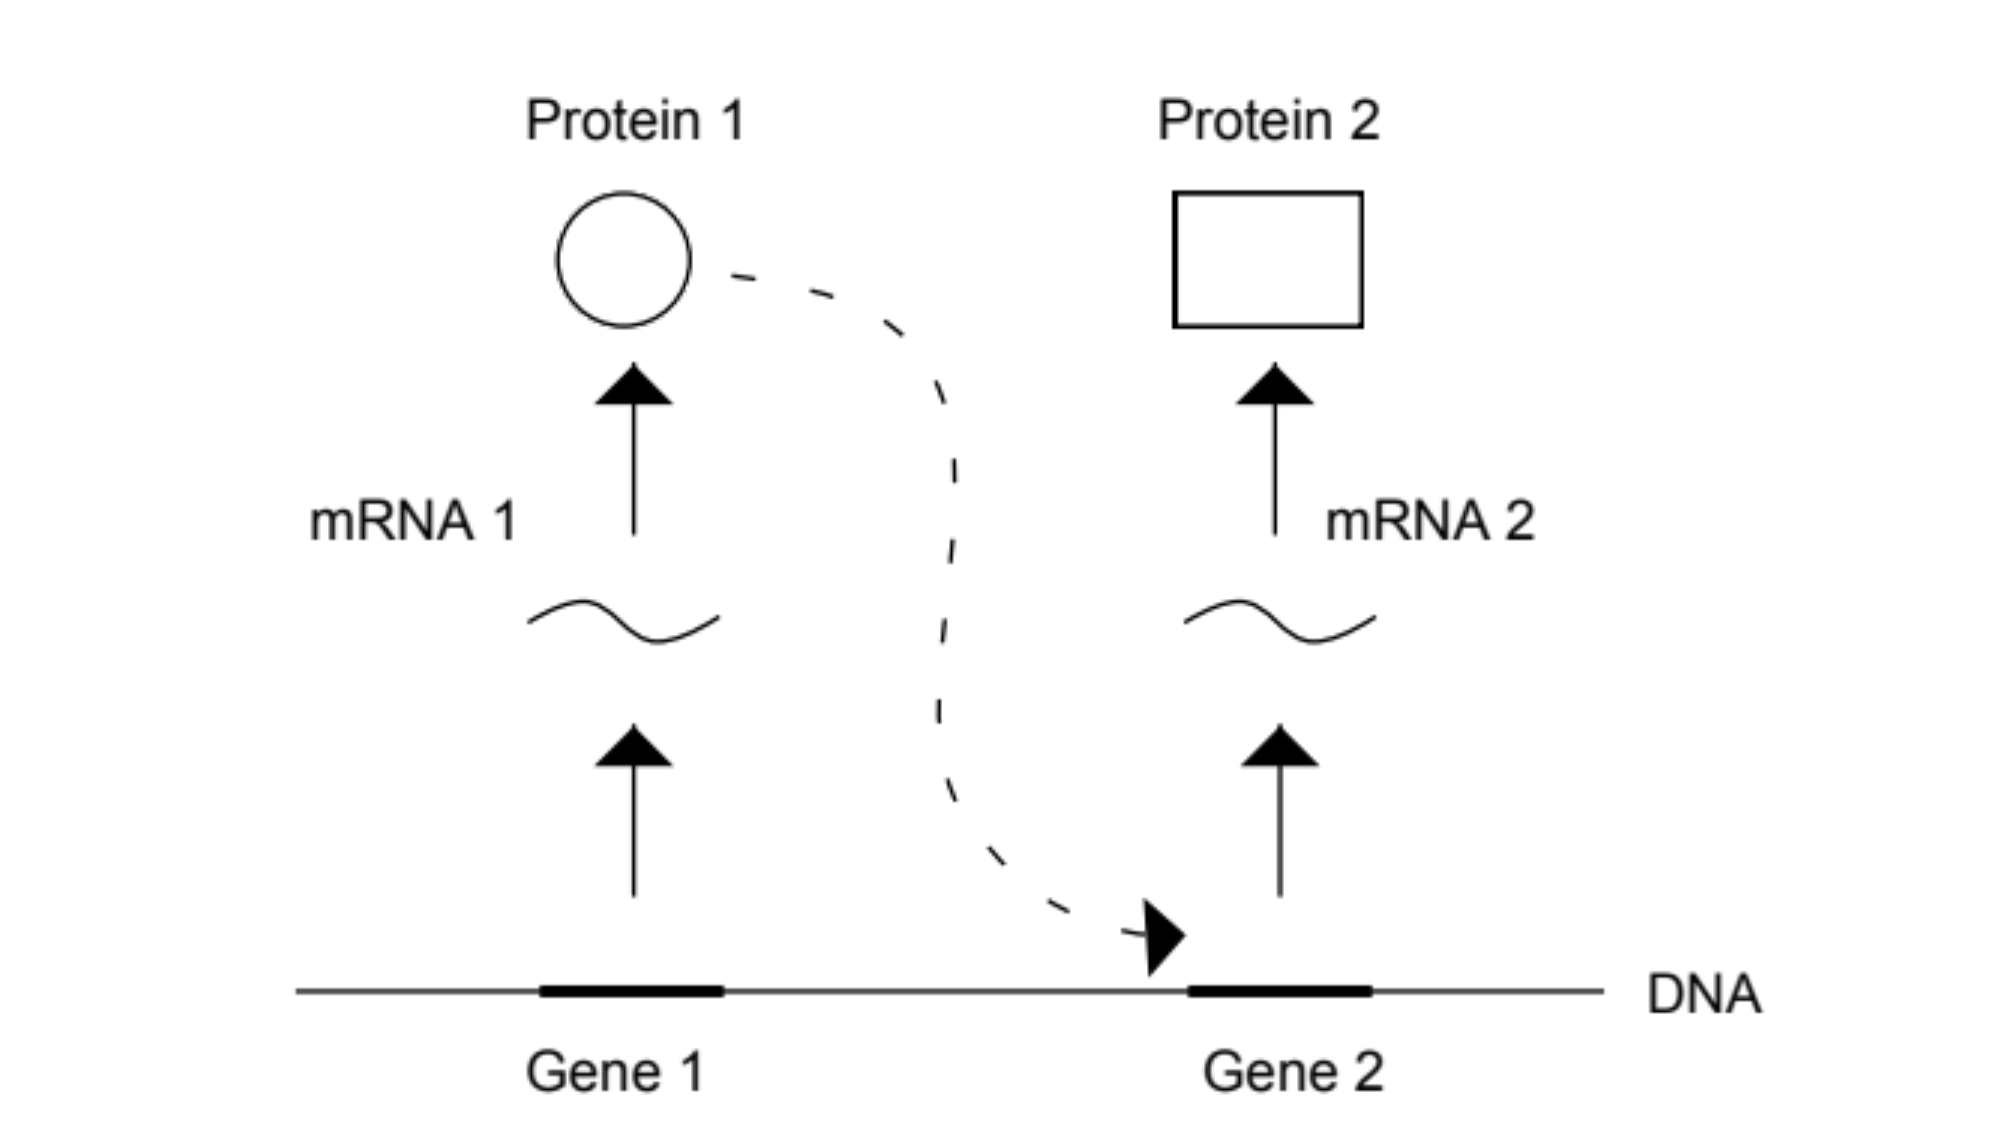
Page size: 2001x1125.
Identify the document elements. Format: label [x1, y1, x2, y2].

picture [222, 74, 1794, 1125]
